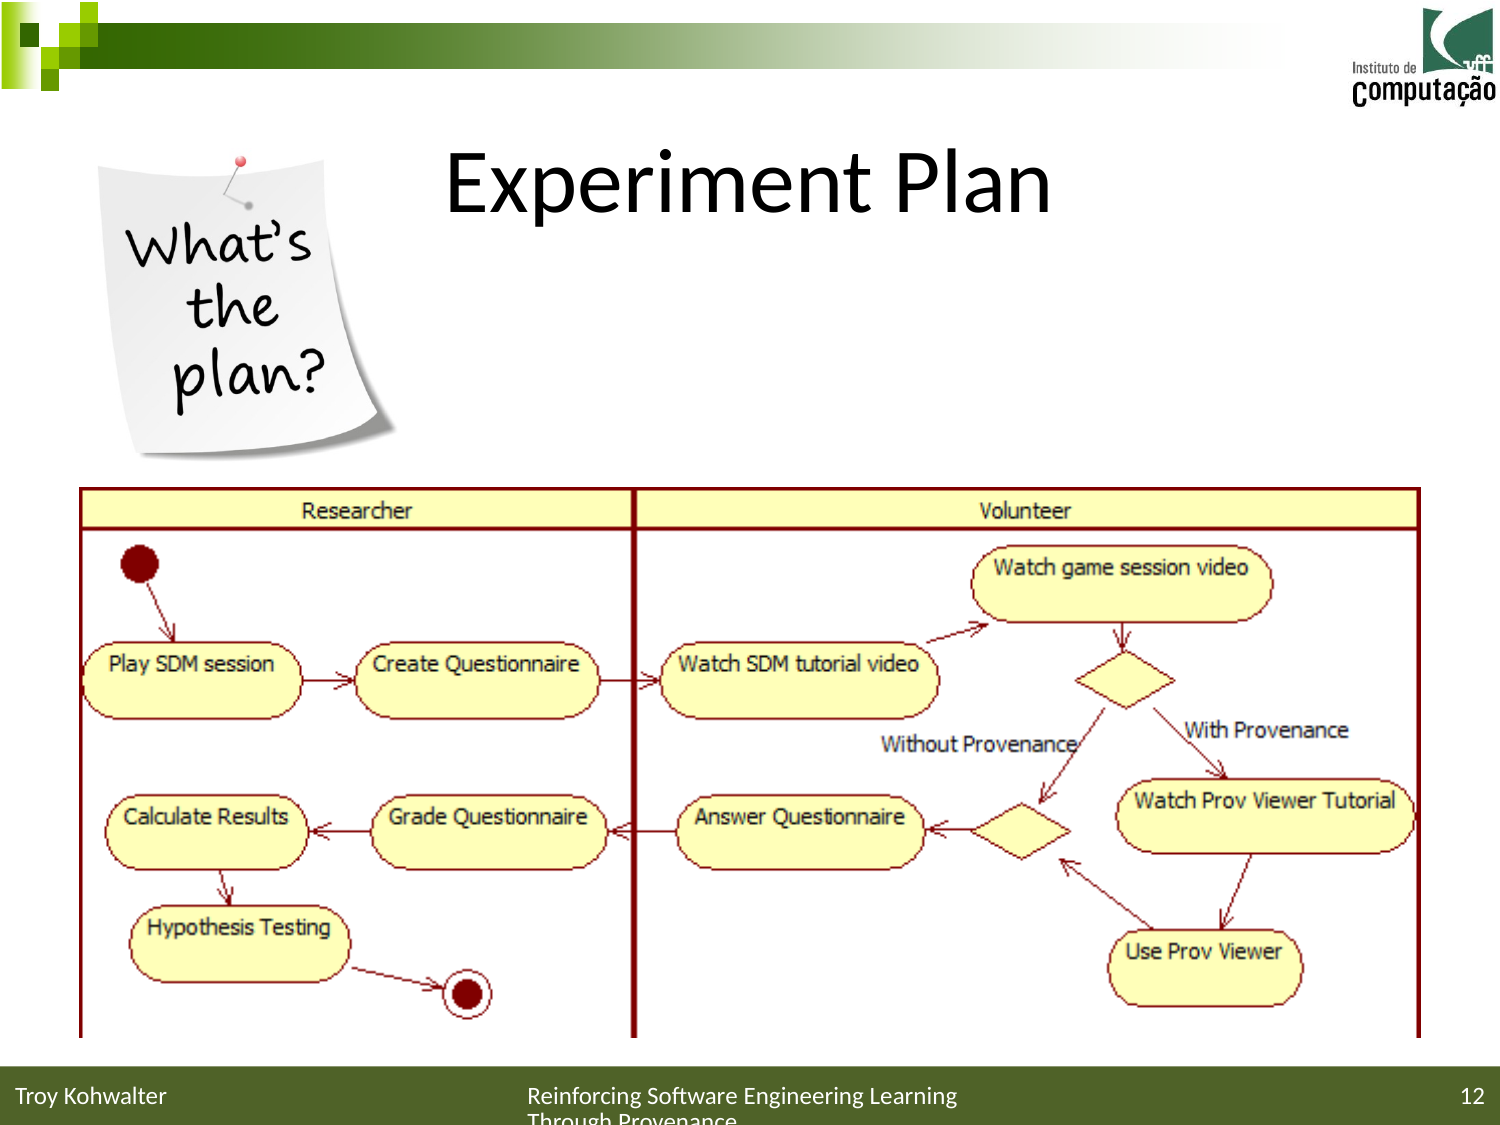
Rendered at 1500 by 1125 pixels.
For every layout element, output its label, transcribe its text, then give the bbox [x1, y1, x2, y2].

slide_number 12 [1149, 1065, 1500, 1125]
title Experiment Plan [75, 82, 1425, 270]
picture [87, 148, 401, 463]
footer Reinforcing Software Engineering Learning Through Provenance [512, 1065, 988, 1125]
picture [79, 487, 1421, 1038]
slide_number Troy Kohwalter [0, 1065, 350, 1125]
